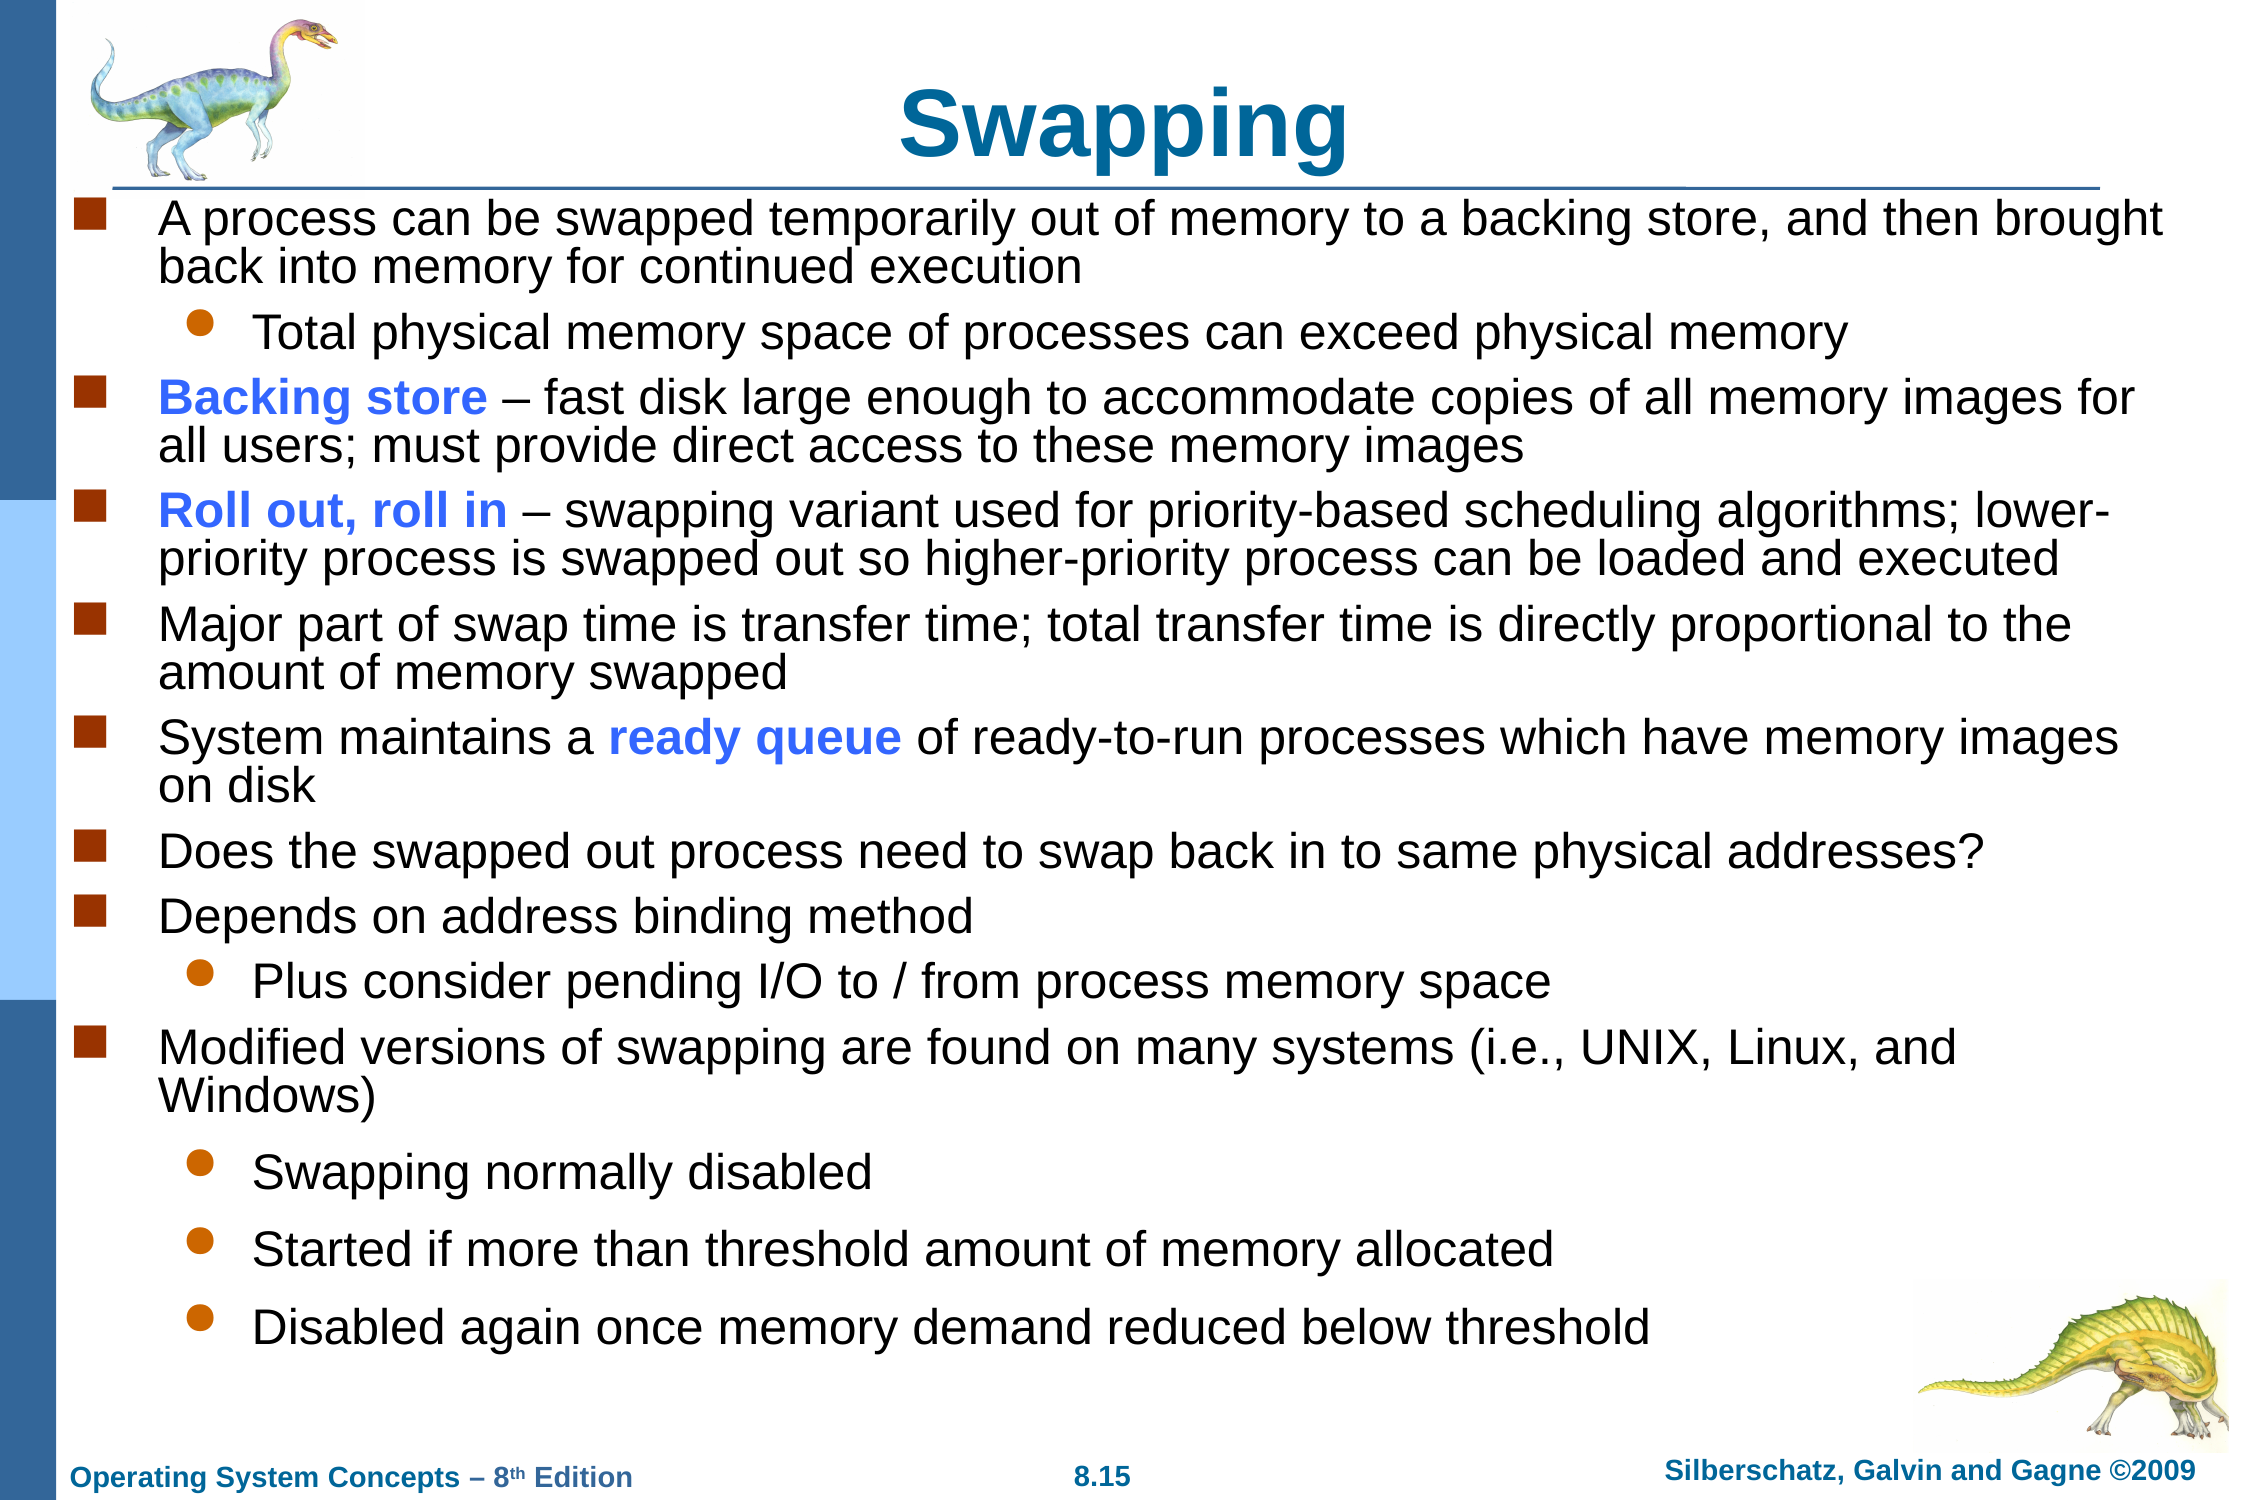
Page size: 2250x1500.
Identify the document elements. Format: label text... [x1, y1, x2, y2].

picture [1913, 1279, 2229, 1453]
list A process can be swapped temporarily out of memory to a backing store, and then brought back into memory for continued execution Total physical memory space of processes can exceed physical memory Backing store – fast disk large enough to accommodate copies of all memory images for all users; must provide direct access to these memory images Roll out, roll in – swapping variant used for priority-based scheduling algorithms; lower-priority process is swapped out so higher-priority process can be loaded and executed Major part of swap time is transfer time; total transfer time is directly proportional to the amount of memory swapped System maintains a ready queue of ready-to-run processes which have memory images on disk Does the swapped out process need to swap back in to same physical addresses? Depends on address binding method Plus consider pending I/O to / from process memory space Modified versions of swapping are found on many systems (i.e., UNIX, Linux, and Windows) Swapping normally disabled Started if more than threshold amount of memory allocated Disabled again once memory demand reduced below threshold [56, 186, 2194, 1296]
picture [70, 0, 365, 186]
title Swapping [112, 60, 2138, 186]
